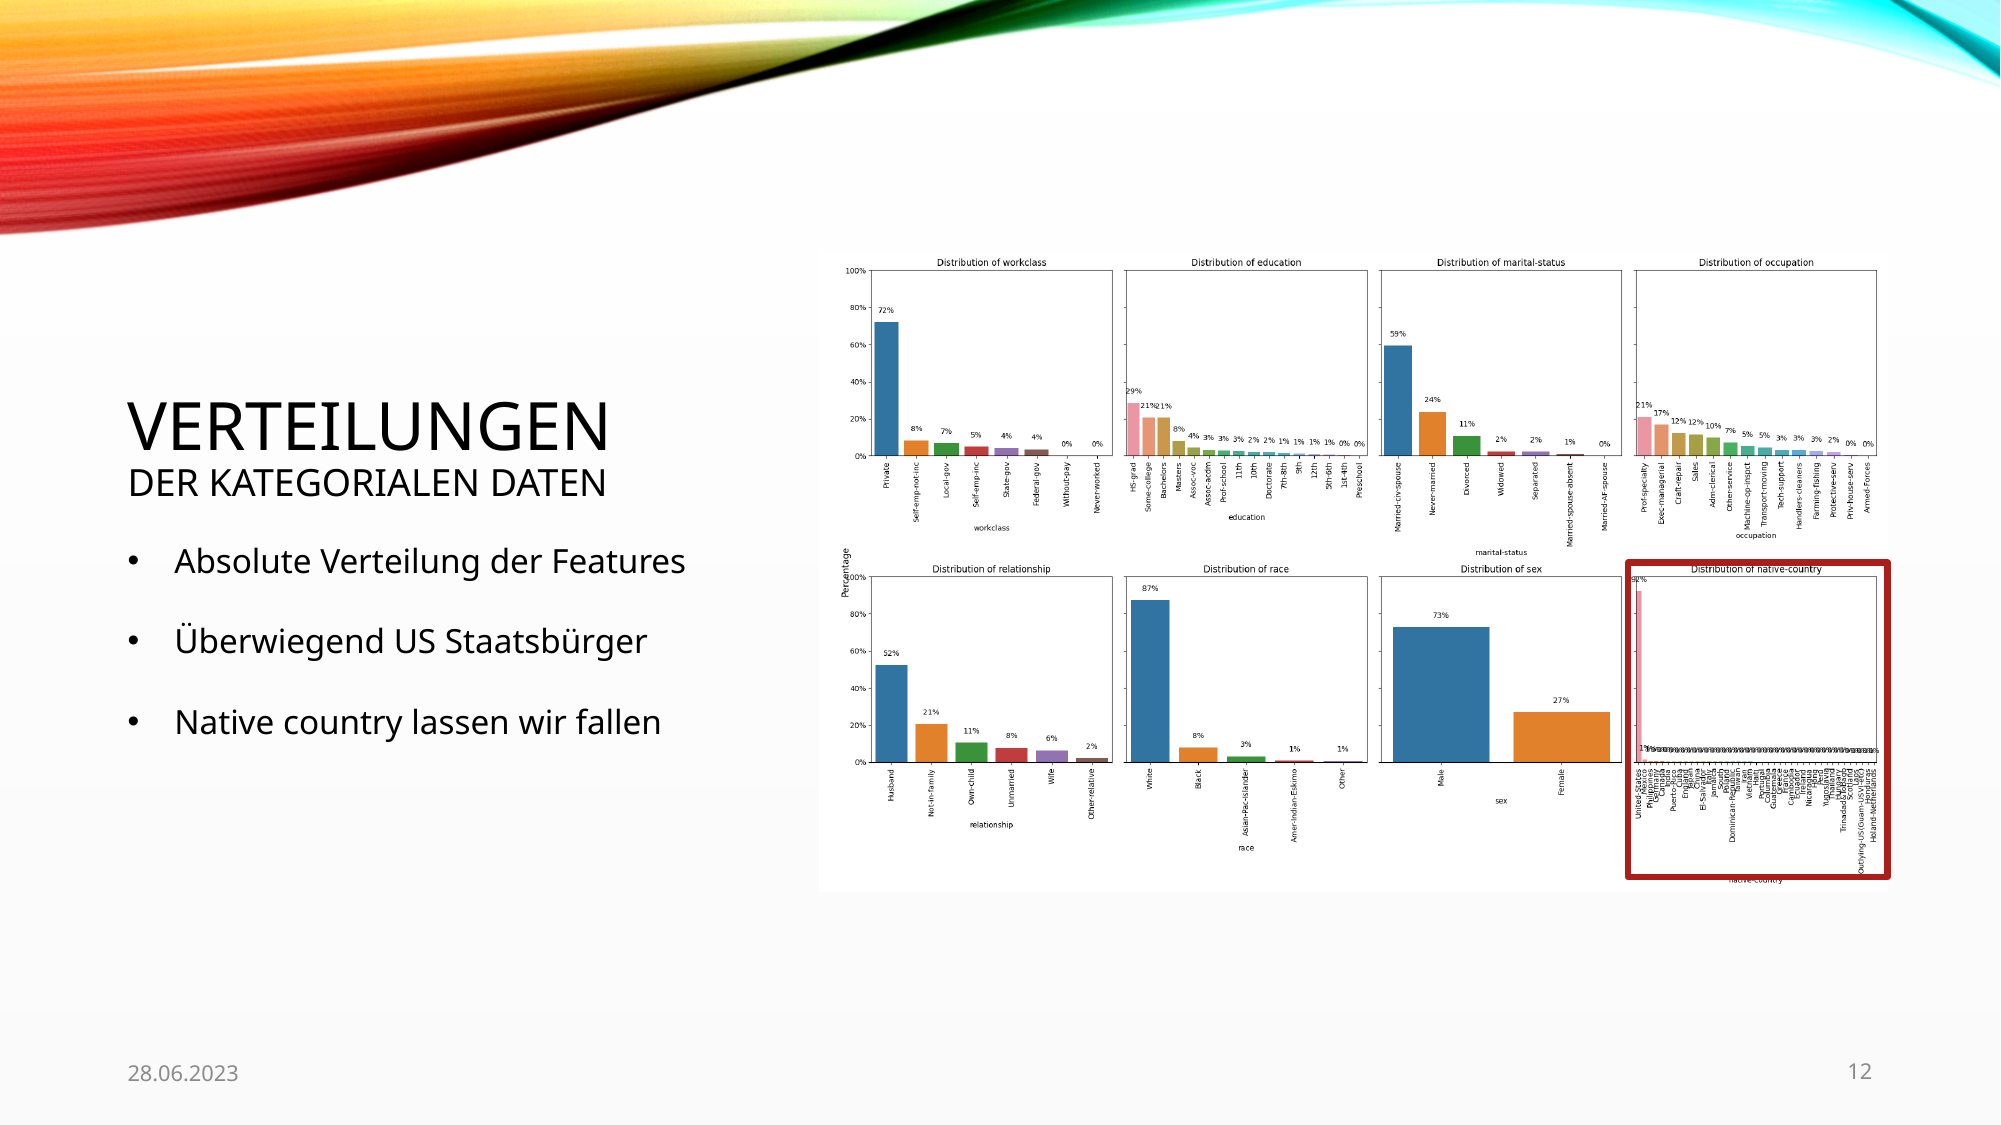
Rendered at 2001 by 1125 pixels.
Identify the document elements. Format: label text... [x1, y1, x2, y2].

picture [0, 0, 2000, 237]
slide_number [112, 1042, 590, 1103]
list Absolute Verteilung der Features Überwiegend US Staatsbürger Native country lassen wir fallen [112, 512, 788, 1021]
title Verteilungen der kategorialen Daten [112, 249, 788, 512]
slide_number 12 [1437, 1042, 1888, 1103]
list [819, 250, 1888, 892]
